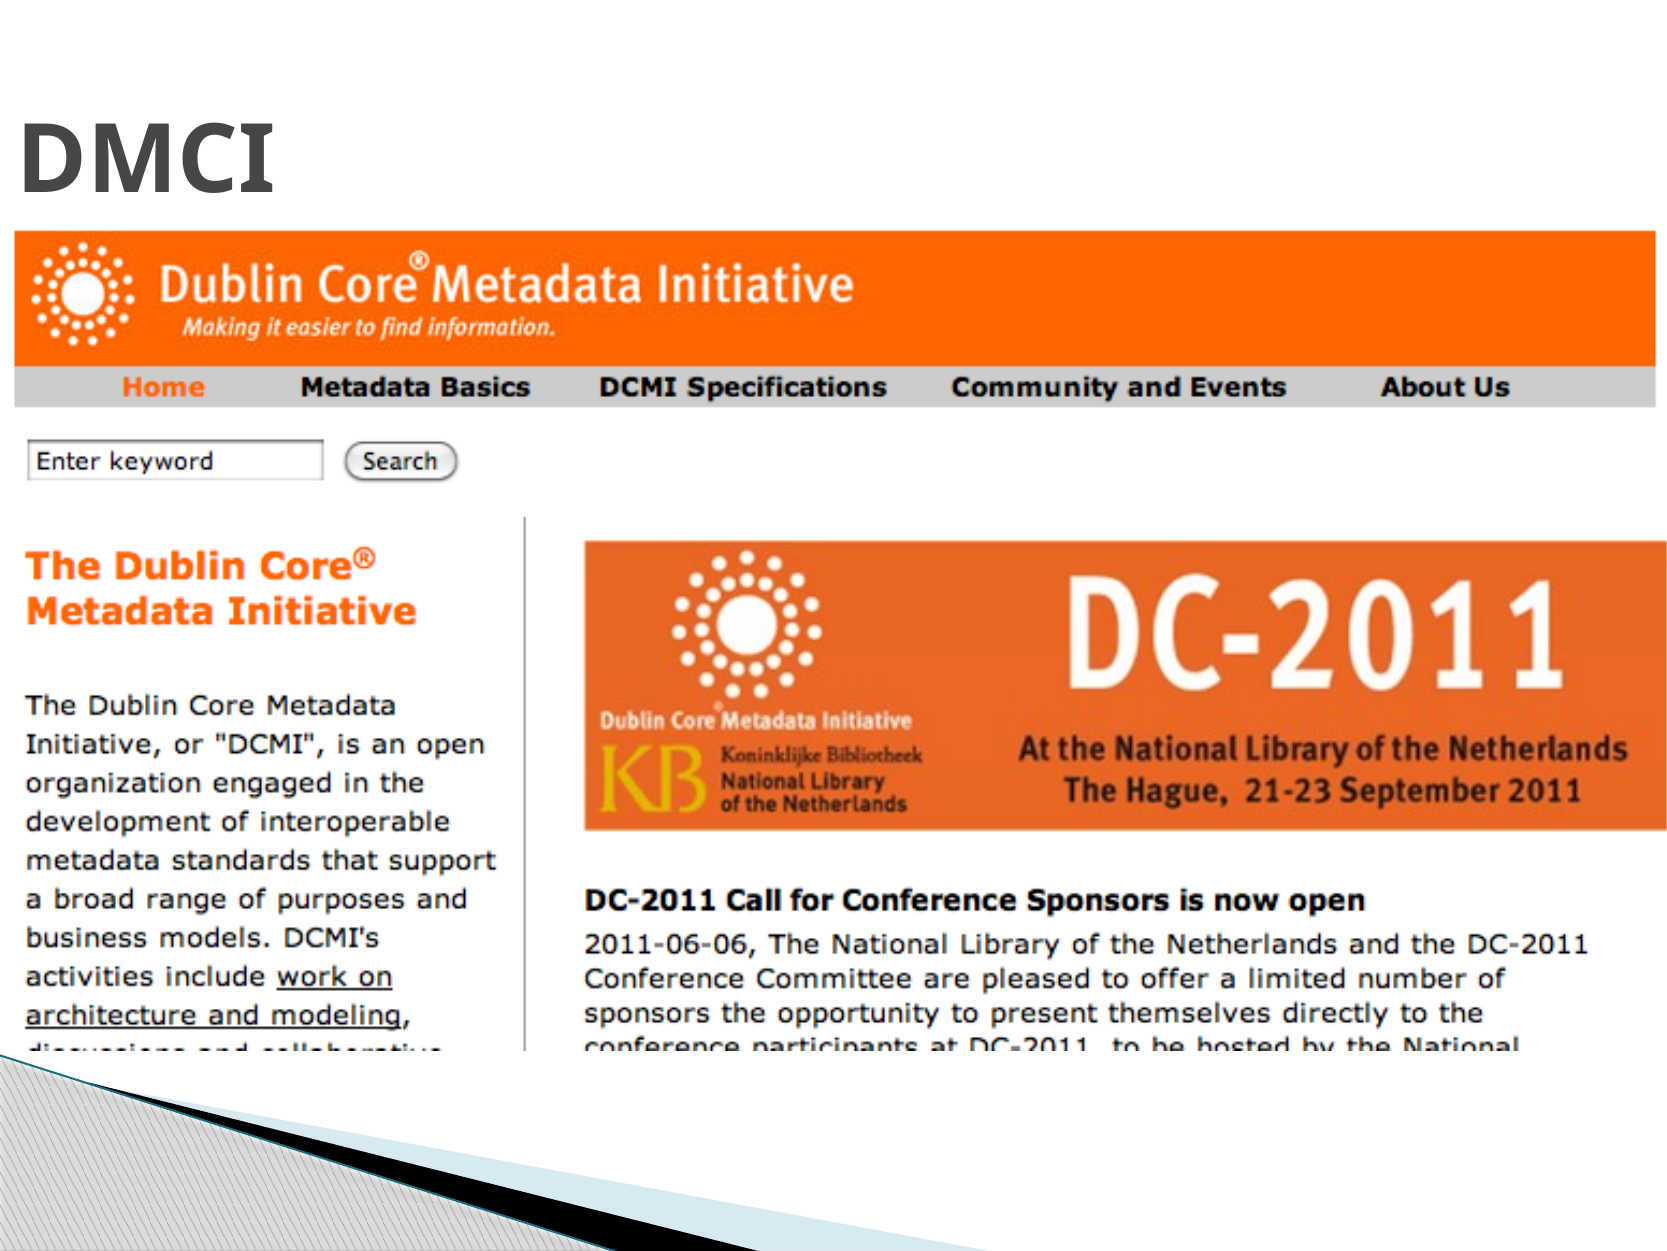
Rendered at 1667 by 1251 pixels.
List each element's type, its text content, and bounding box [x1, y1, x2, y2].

picture [0, 212, 1667, 1051]
title DMCI [0, 50, 1500, 212]
